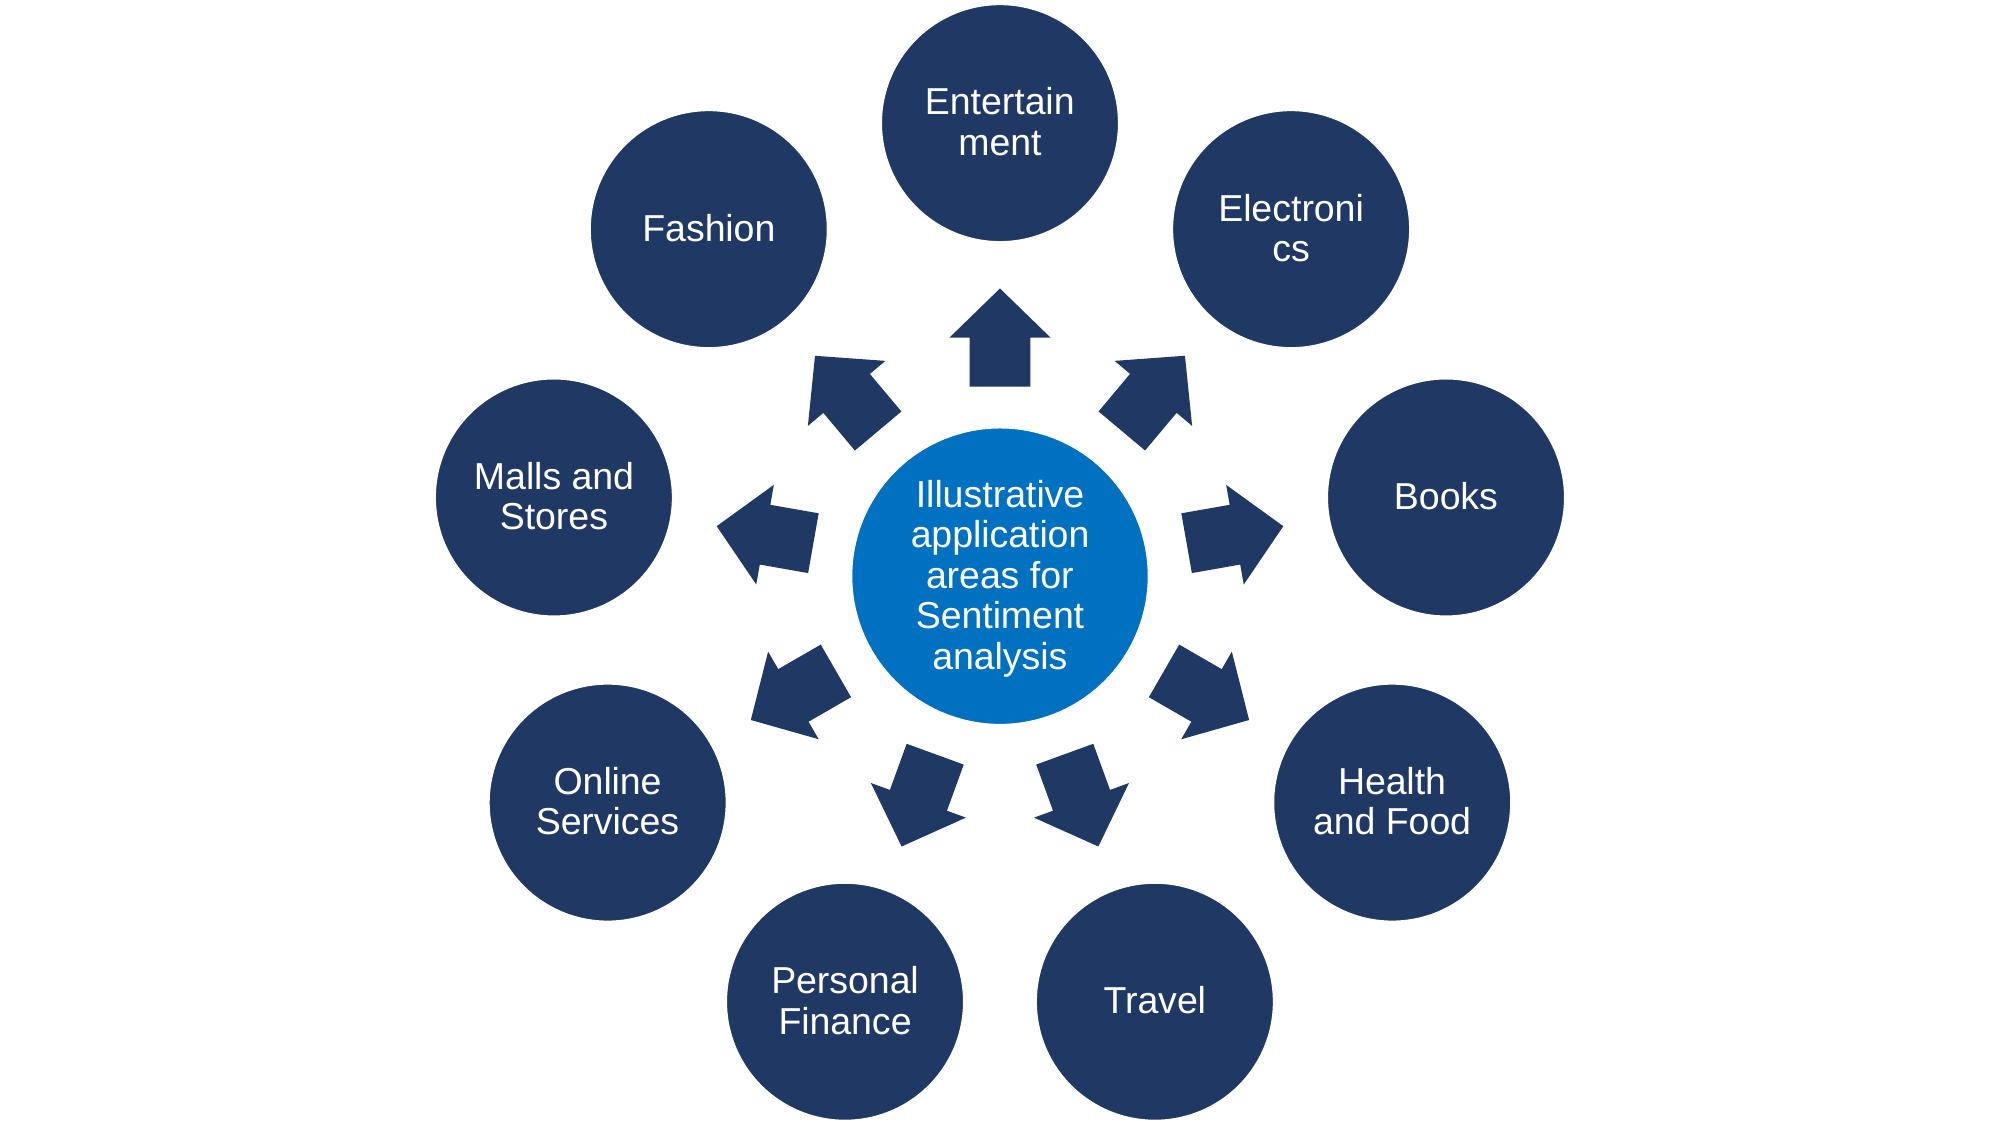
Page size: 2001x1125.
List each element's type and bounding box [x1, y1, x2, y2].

list [0, 0, 2000, 1125]
